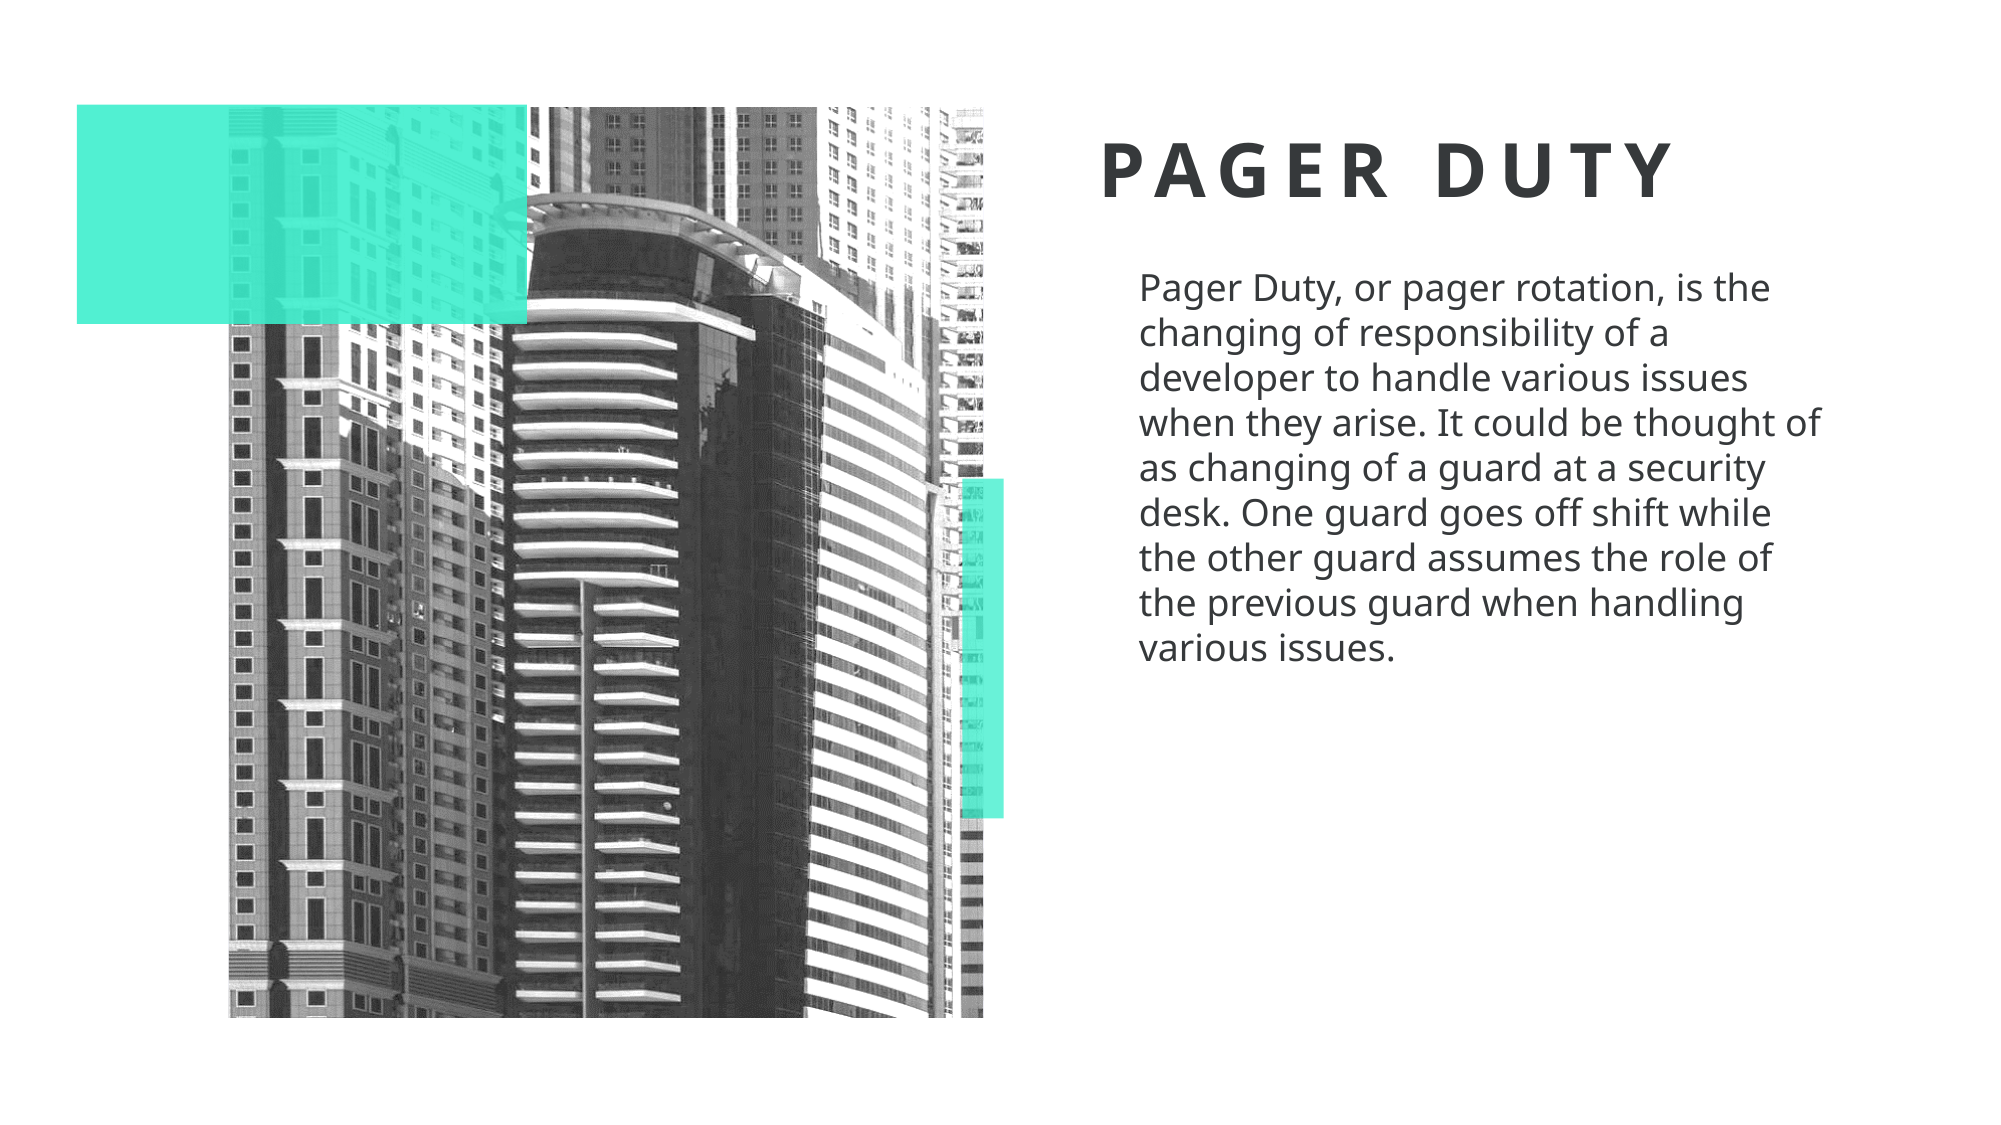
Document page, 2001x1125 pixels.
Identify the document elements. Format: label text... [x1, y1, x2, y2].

picture [228, 107, 984, 1018]
title Pager duty [1098, 105, 1892, 214]
text_box [76, 104, 527, 324]
text_box [984, 478, 1004, 819]
text_box Pager Duty, or pager rotation, is the changing of responsibility of a developer to handle various issues when they arise. It could be thought of as changing of a guard at a security desk. One guard goes off shift while the other guard assumes the role of the previous guard when handling various issues. [1124, 256, 1849, 676]
